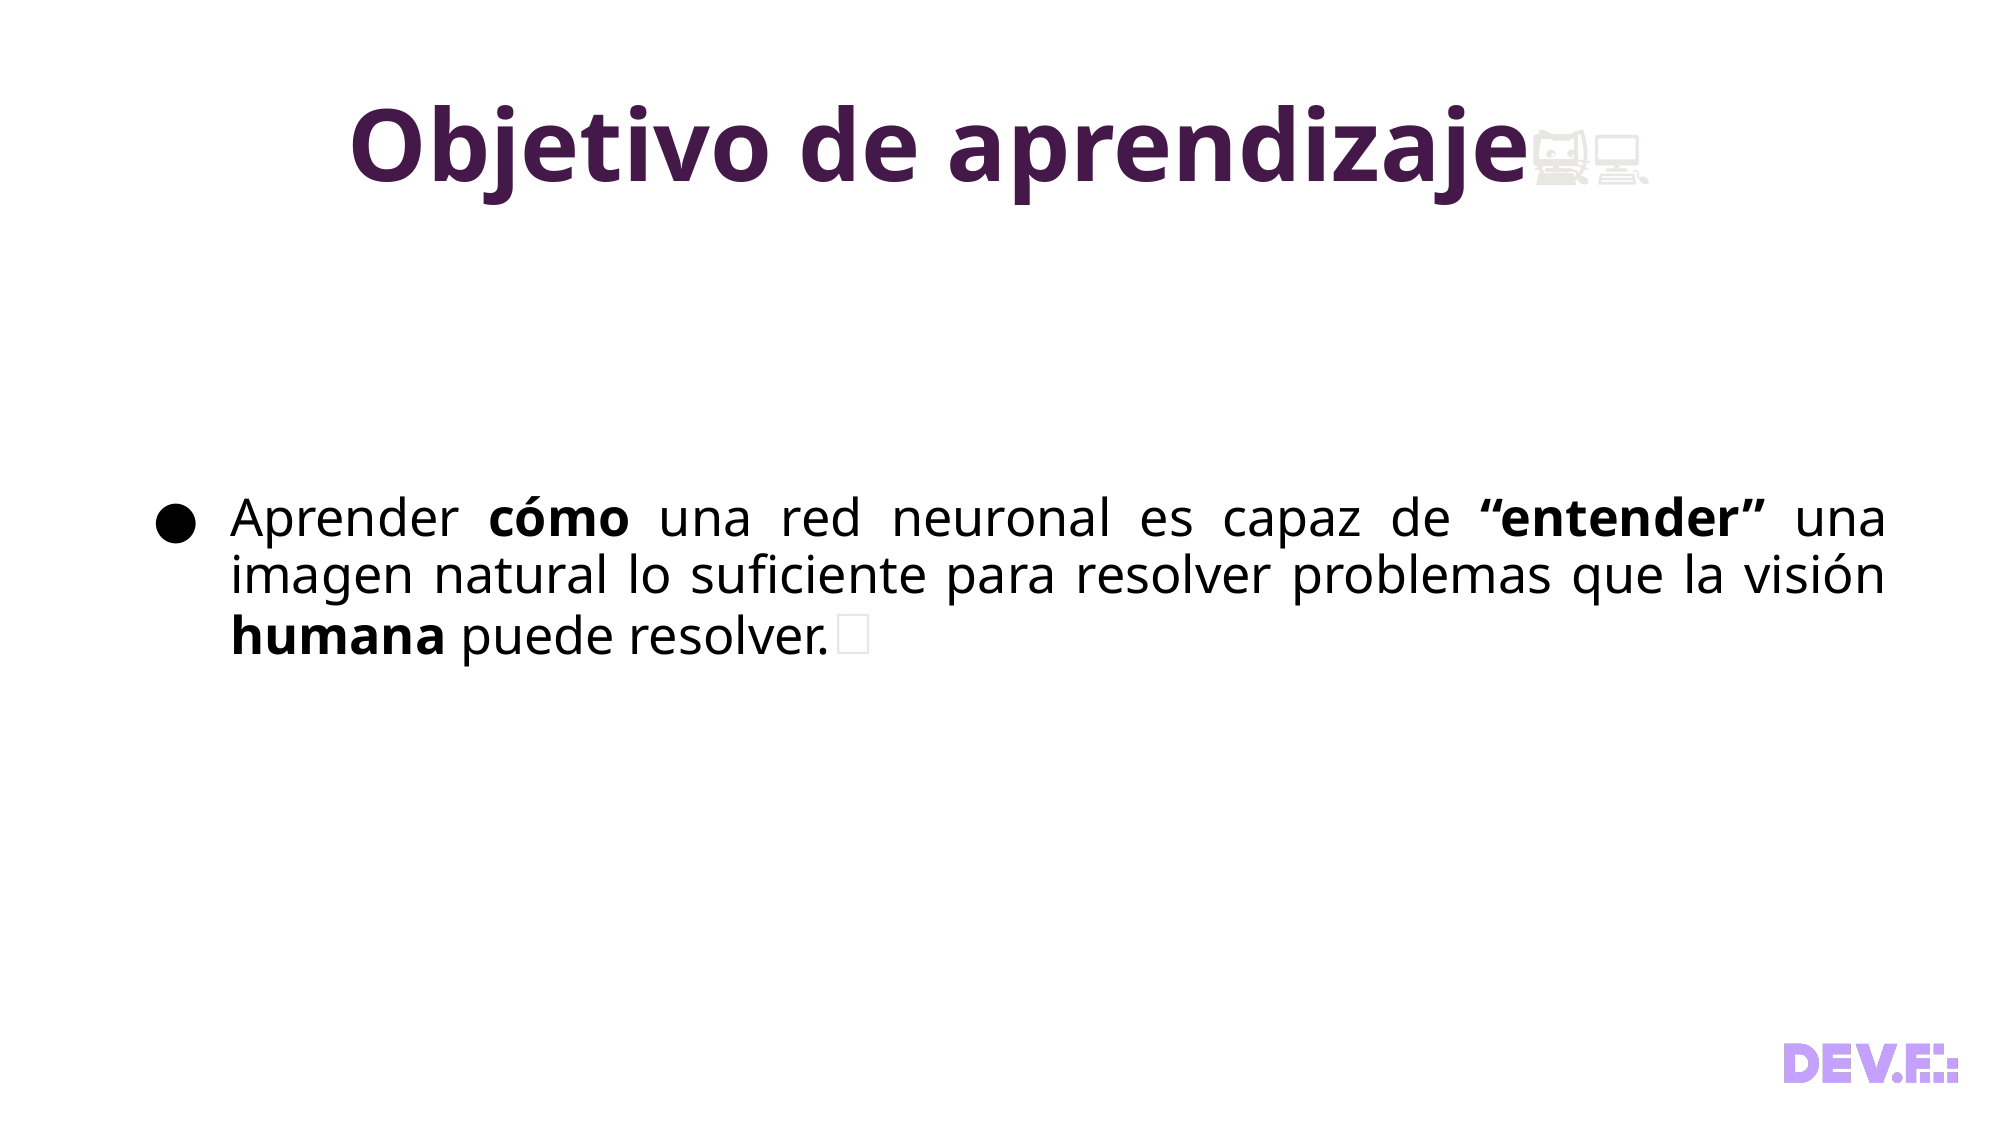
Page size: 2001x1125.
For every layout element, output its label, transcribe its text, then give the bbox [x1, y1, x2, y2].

text_box Objetivo de aprendizaje🐱‍💻 [110, 61, 1890, 232]
picture [1783, 1042, 1960, 1084]
text_box Aprender cómo una red neuronal es capaz de “entender” una imagen natural lo suficiente para resolver problemas que la visión humana puede resolver.🤖 [109, 471, 1909, 713]
